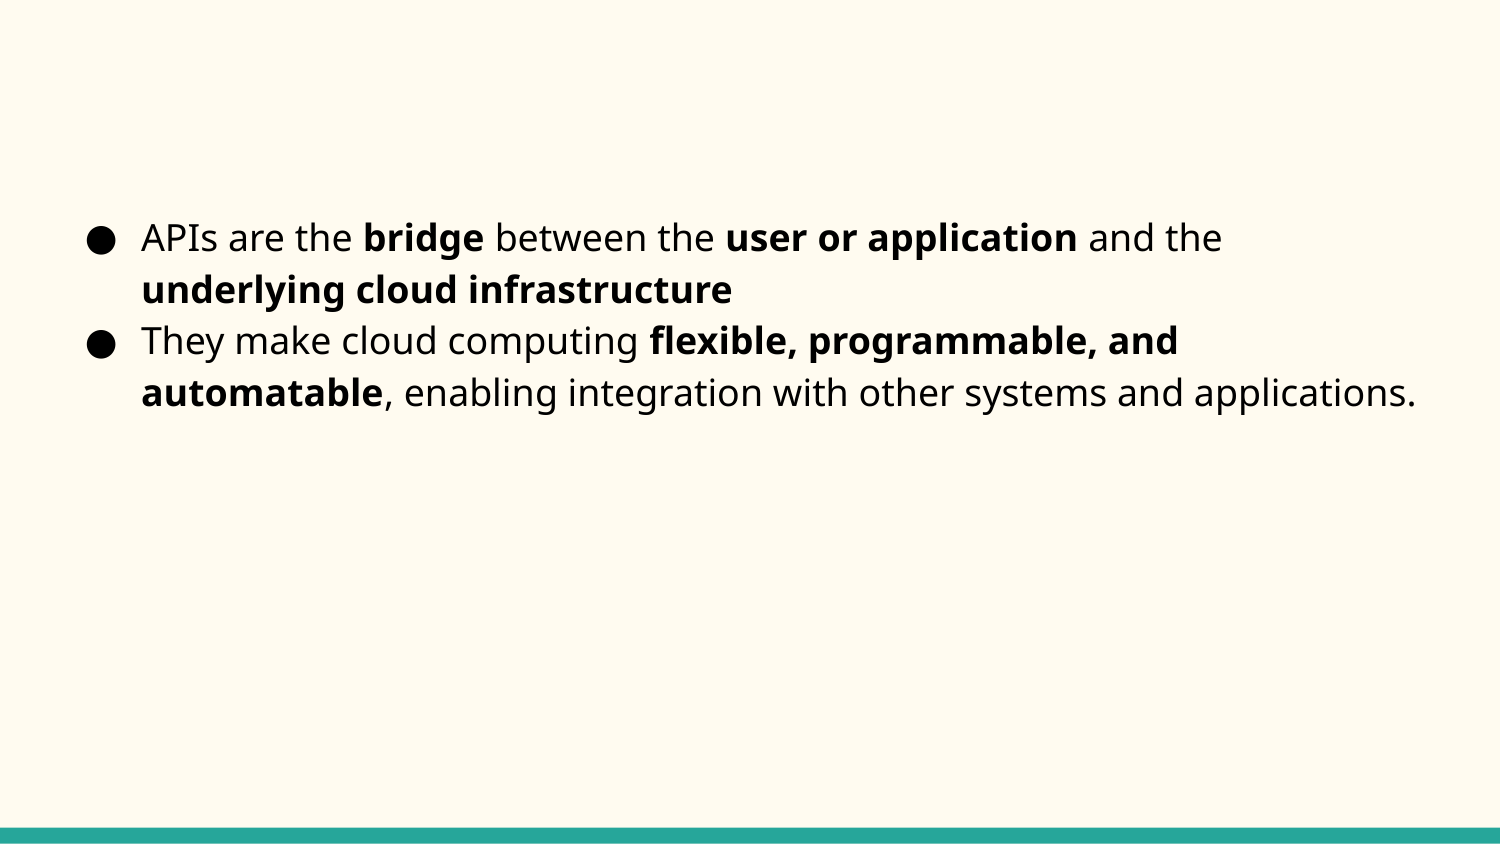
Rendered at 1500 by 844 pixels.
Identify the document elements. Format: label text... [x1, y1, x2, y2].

list APIs are the bridge between the user or application and the underlying cloud infrastructure They make cloud computing flexible, programmable, and automatable, enabling integration with other systems and applications. [51, 192, 1449, 750]
